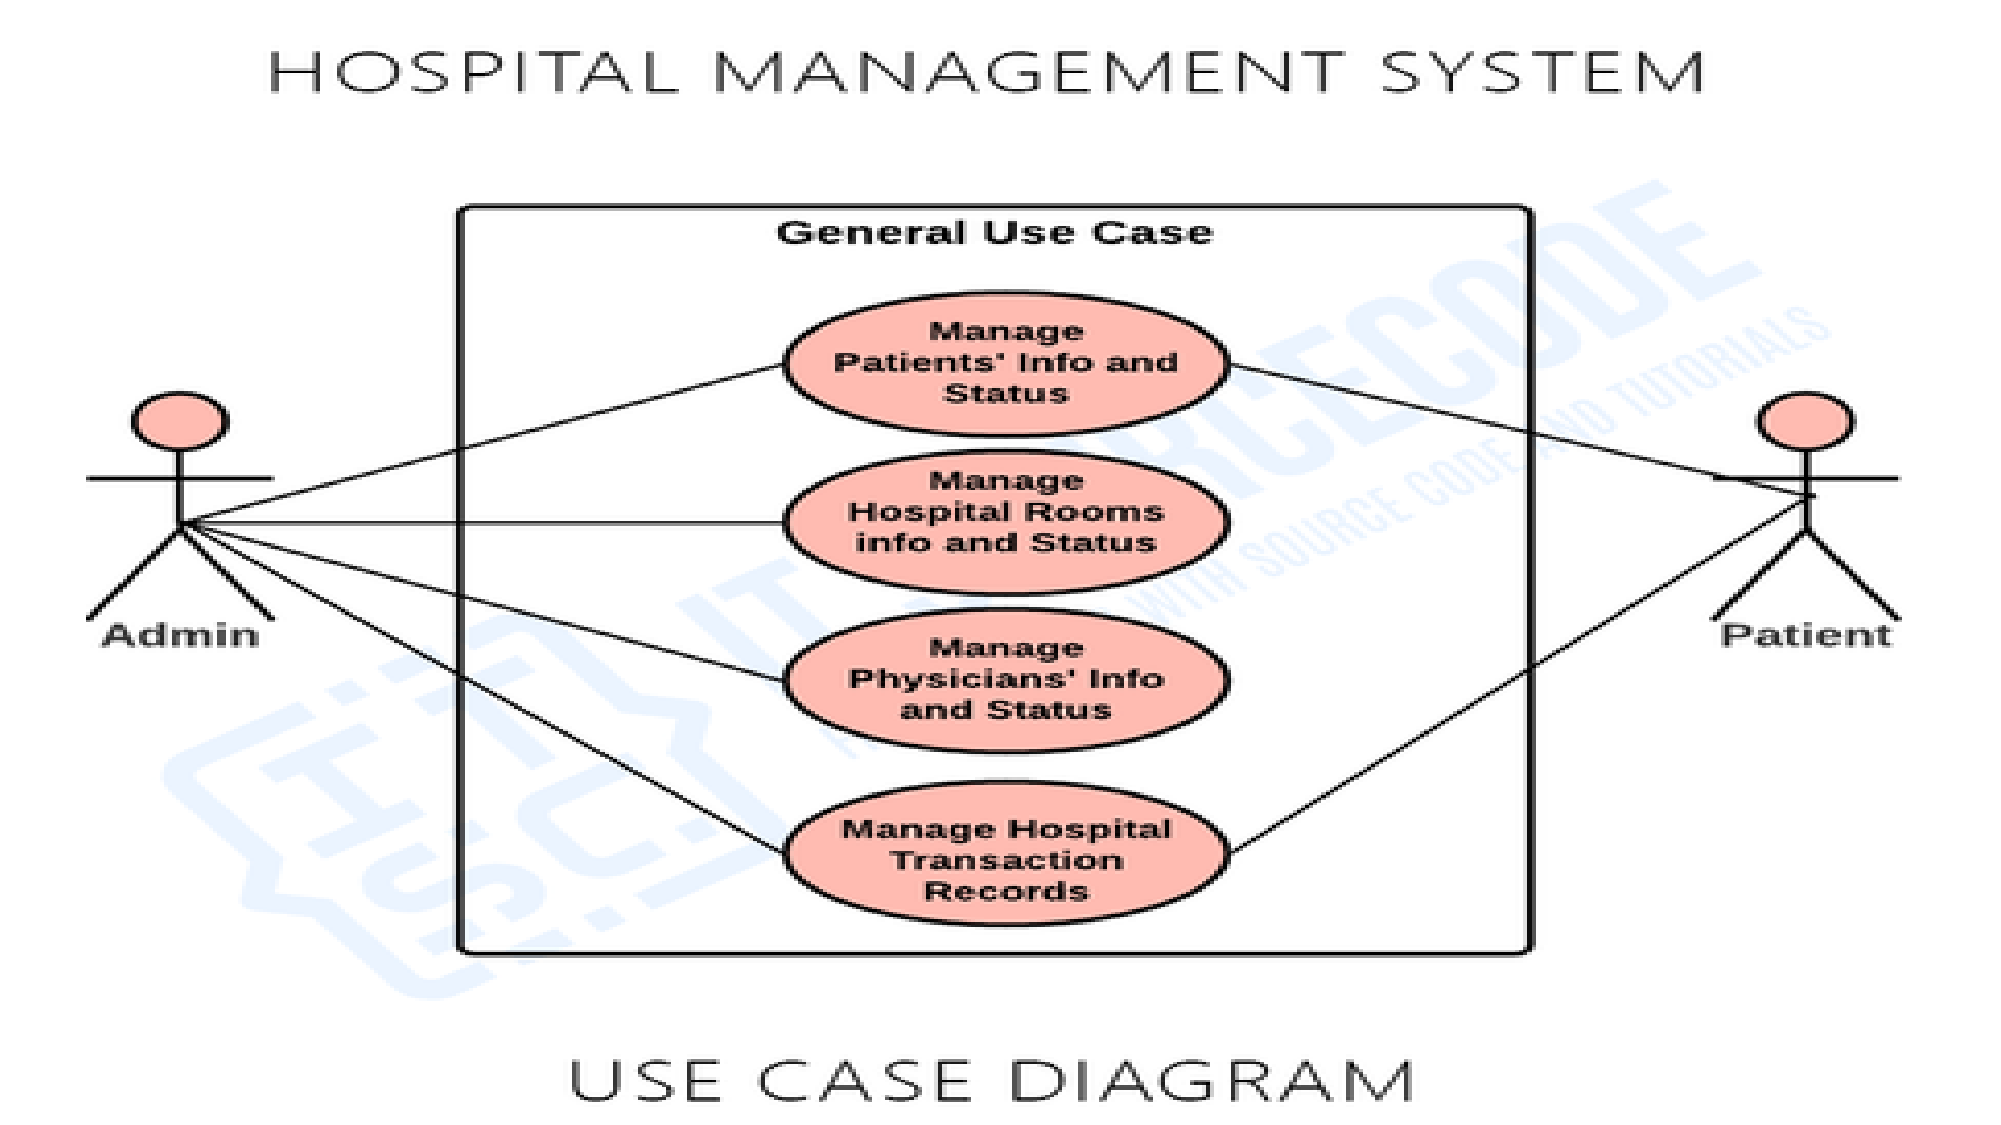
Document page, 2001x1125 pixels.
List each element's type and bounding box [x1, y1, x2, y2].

list [86, 18, 1907, 1125]
